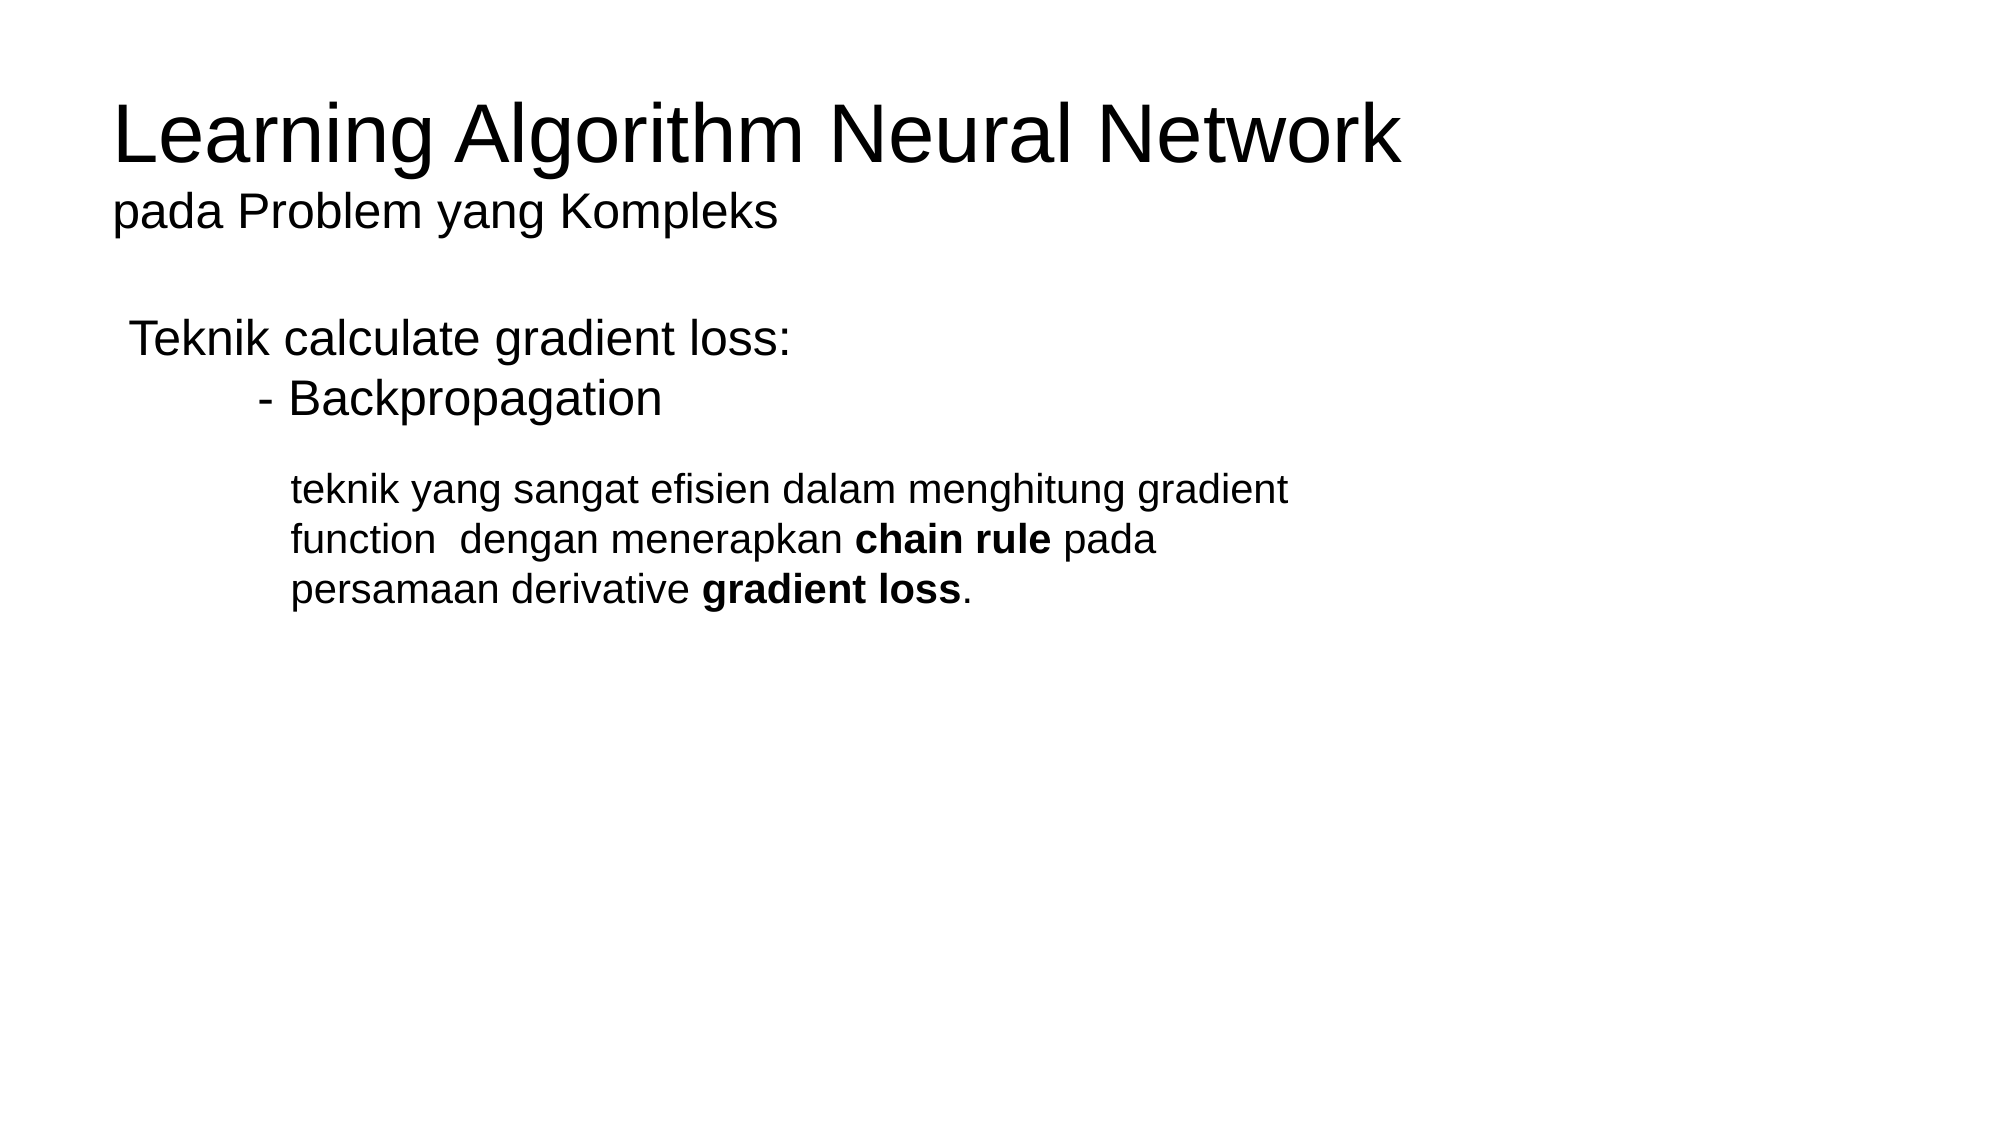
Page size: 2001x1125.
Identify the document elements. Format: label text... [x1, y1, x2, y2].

text_box Teknik calculate gradient loss: - Backpropagation [113, 297, 807, 433]
text_box teknik yang sangat efisien dalam menghitung gradient function dengan menerapkan chain rule pada persamaan derivative gradient loss. [275, 454, 1327, 619]
text_box Learning Algorithm Neural Network pada Problem yang Kompleks [97, 71, 1418, 247]
